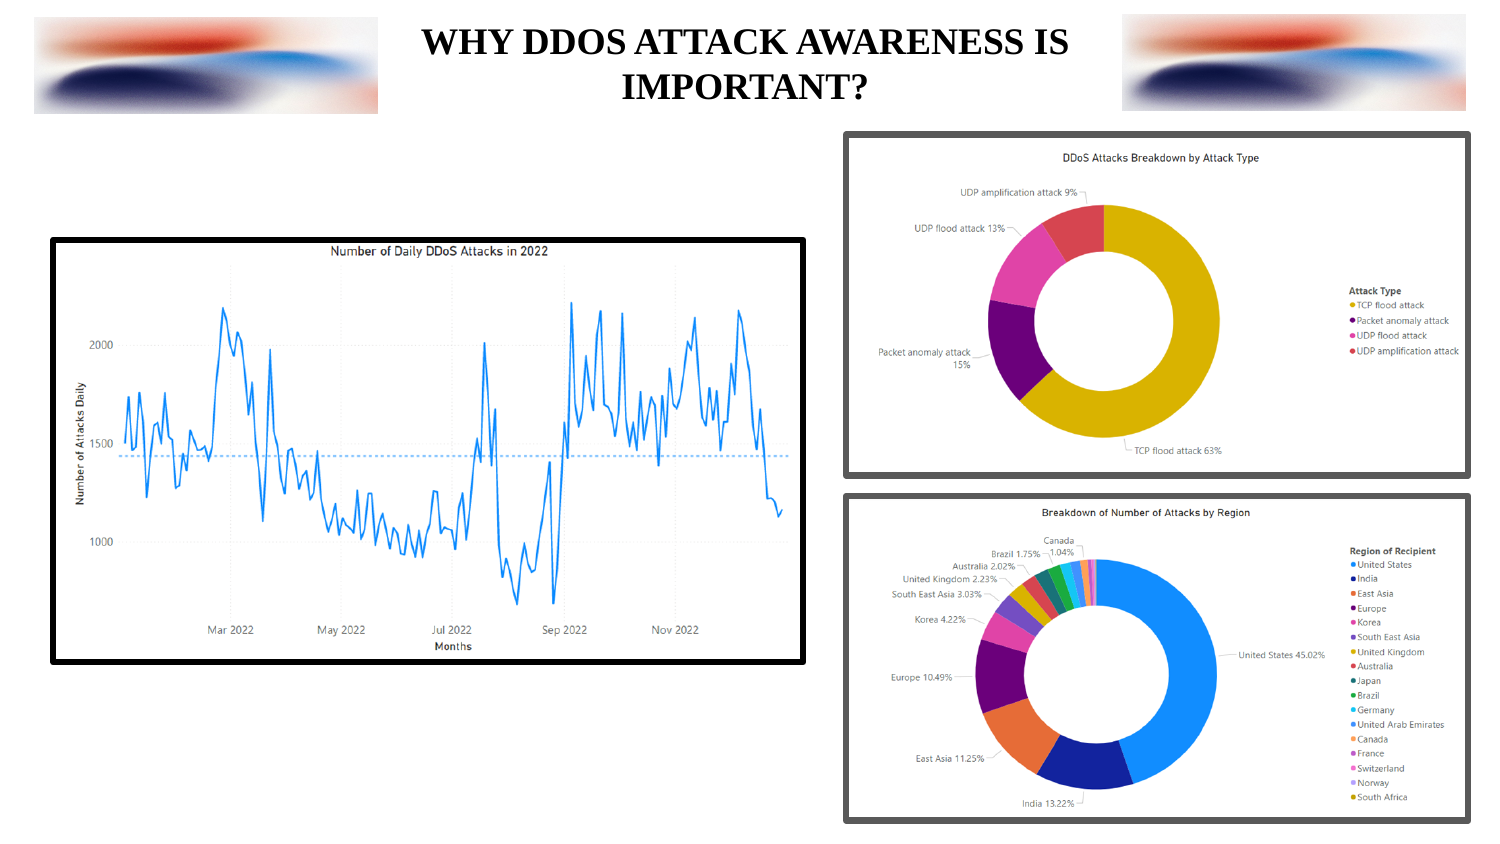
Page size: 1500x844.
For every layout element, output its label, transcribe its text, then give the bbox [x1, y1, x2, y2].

picture [848, 498, 1466, 818]
picture [848, 137, 1466, 473]
title WHY DDOS ATTACK AWARENESS IS IMPORTANT? [376, 57, 1123, 122]
picture [34, 16, 378, 114]
picture [1122, 14, 1466, 112]
picture [56, 242, 801, 660]
